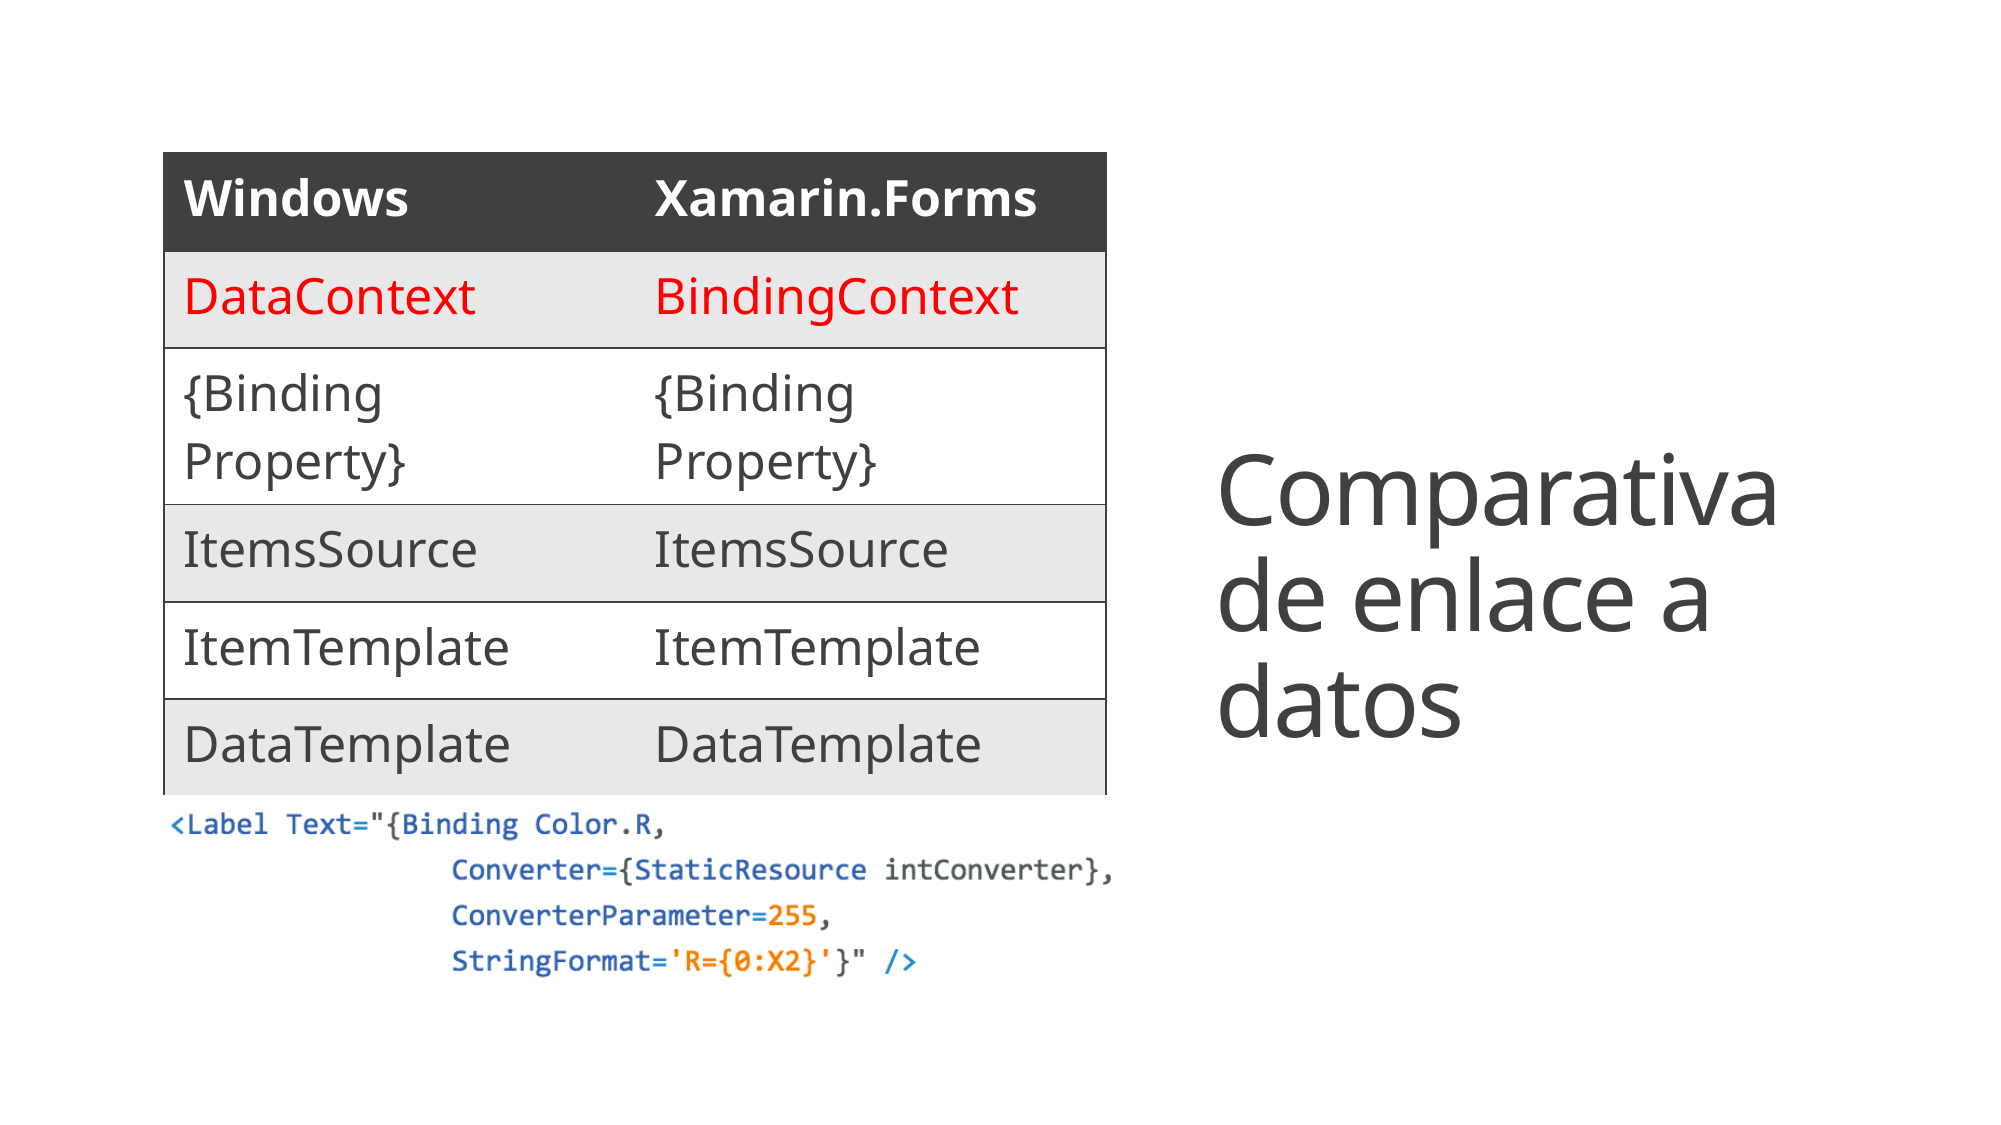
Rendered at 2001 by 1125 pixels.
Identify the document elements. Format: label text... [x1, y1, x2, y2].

table_cell BindingContext [635, 252, 1105, 347]
table_cell DataContext [165, 252, 635, 347]
table_cell DataTemplate [635, 700, 1105, 795]
table_header Xamarin.Forms [635, 154, 1105, 250]
table_header Windows [165, 154, 635, 250]
text_box Comparativa de enlace a datos [1191, 425, 1902, 700]
table_cell {Binding Property} [635, 349, 1105, 504]
table_cell ItemsSource [635, 505, 1105, 601]
table_cell ItemTemplate [635, 603, 1105, 698]
table_cell ItemsSource [165, 505, 635, 601]
table_cell DataTemplate [165, 700, 635, 795]
table_cell {Binding Property} [165, 349, 635, 504]
table_cell ItemTemplate [165, 603, 635, 698]
picture [142, 795, 1126, 999]
